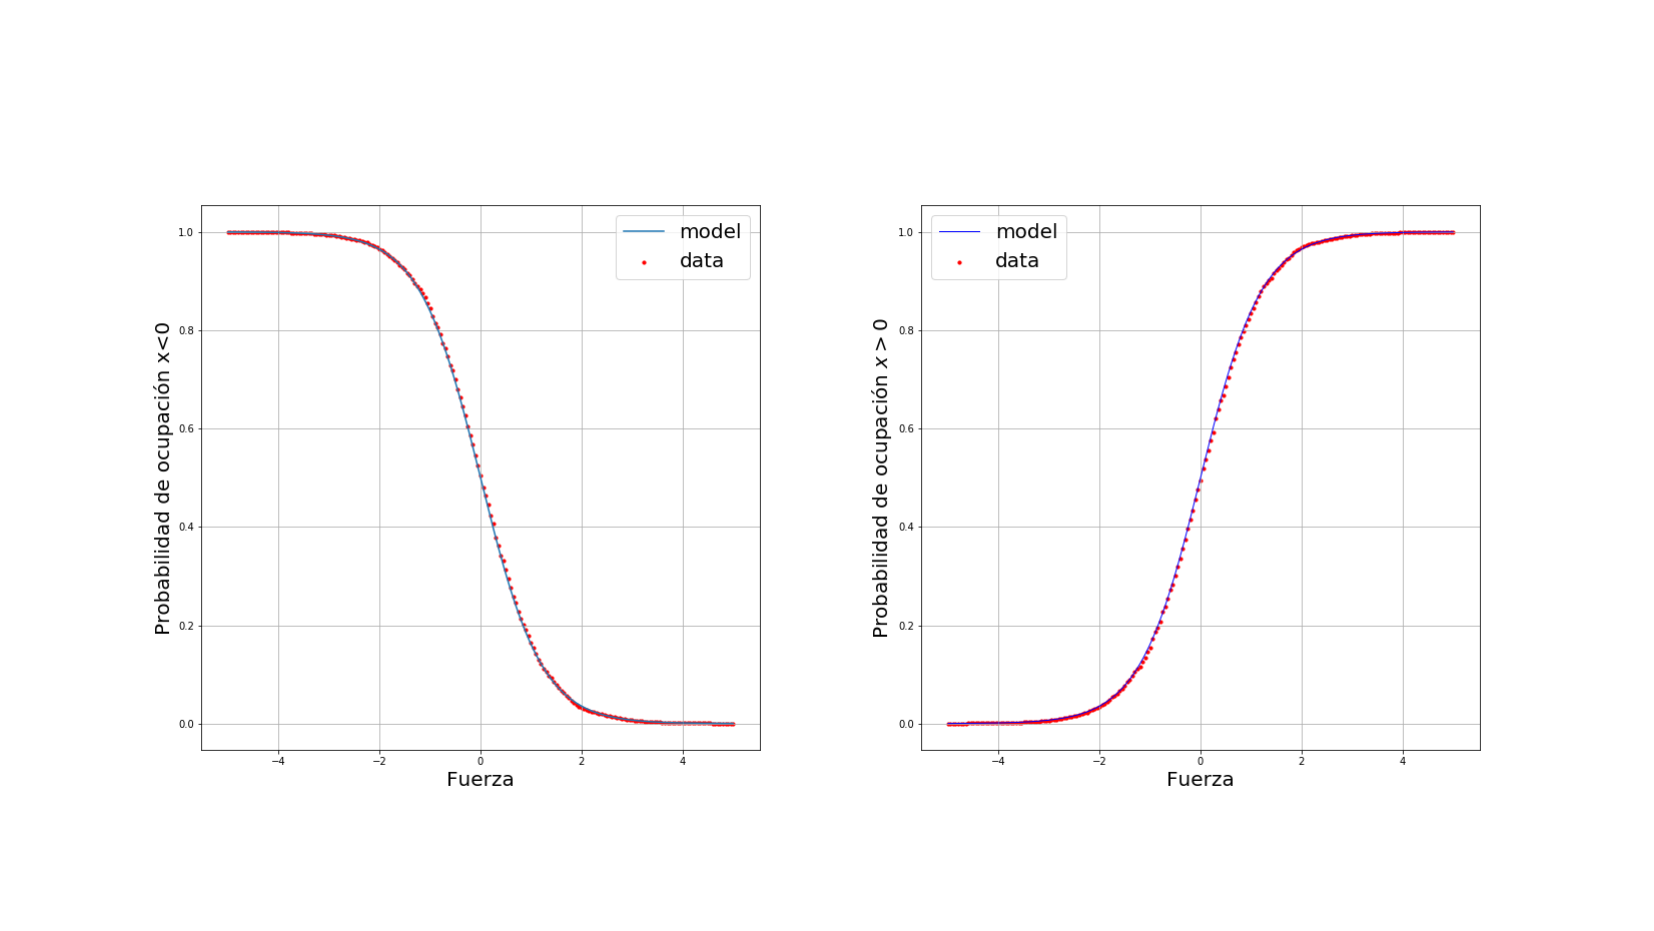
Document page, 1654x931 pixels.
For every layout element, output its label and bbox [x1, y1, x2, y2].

picture [111, 119, 1553, 841]
